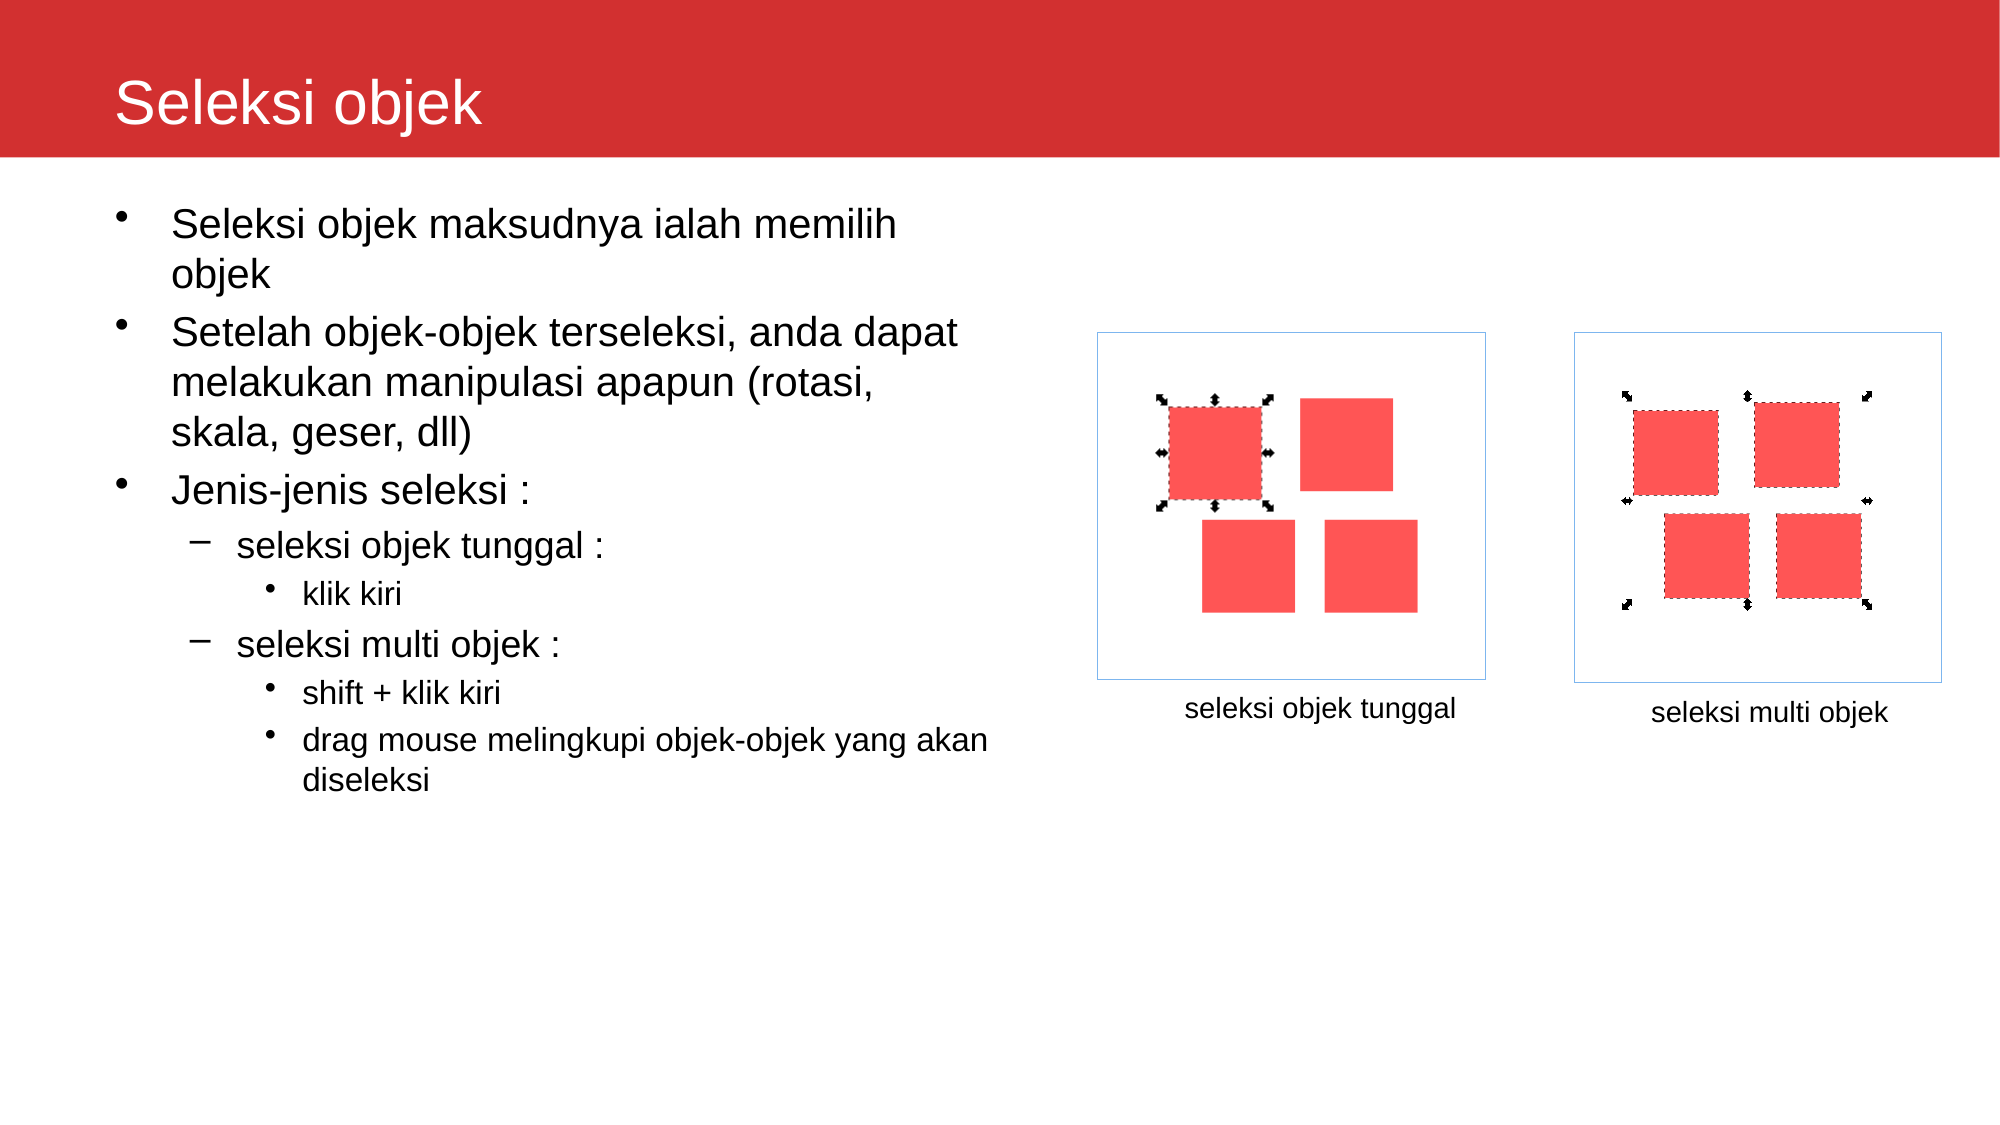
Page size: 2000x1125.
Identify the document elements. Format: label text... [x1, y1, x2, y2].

title Seleksi objek [99, 44, 1900, 155]
picture [1097, 332, 1486, 680]
text_box seleksi multi objek [1636, 685, 1904, 736]
list Seleksi objek maksudnya ialah memilih objek Setelah objek-objek terseleksi, anda dapat melakukan manipulasi apapun (rotasi, skala, geser, dll) Jenis-jenis seleksi : seleksi objek tunggal : klik kiri seleksi multi objek : shift + klik kiri drag mouse melingkupi objek-objek yang akan diseleksi [99, 188, 1008, 1006]
picture [1574, 332, 1942, 683]
text_box seleksi objek tunggal [1169, 682, 1472, 732]
